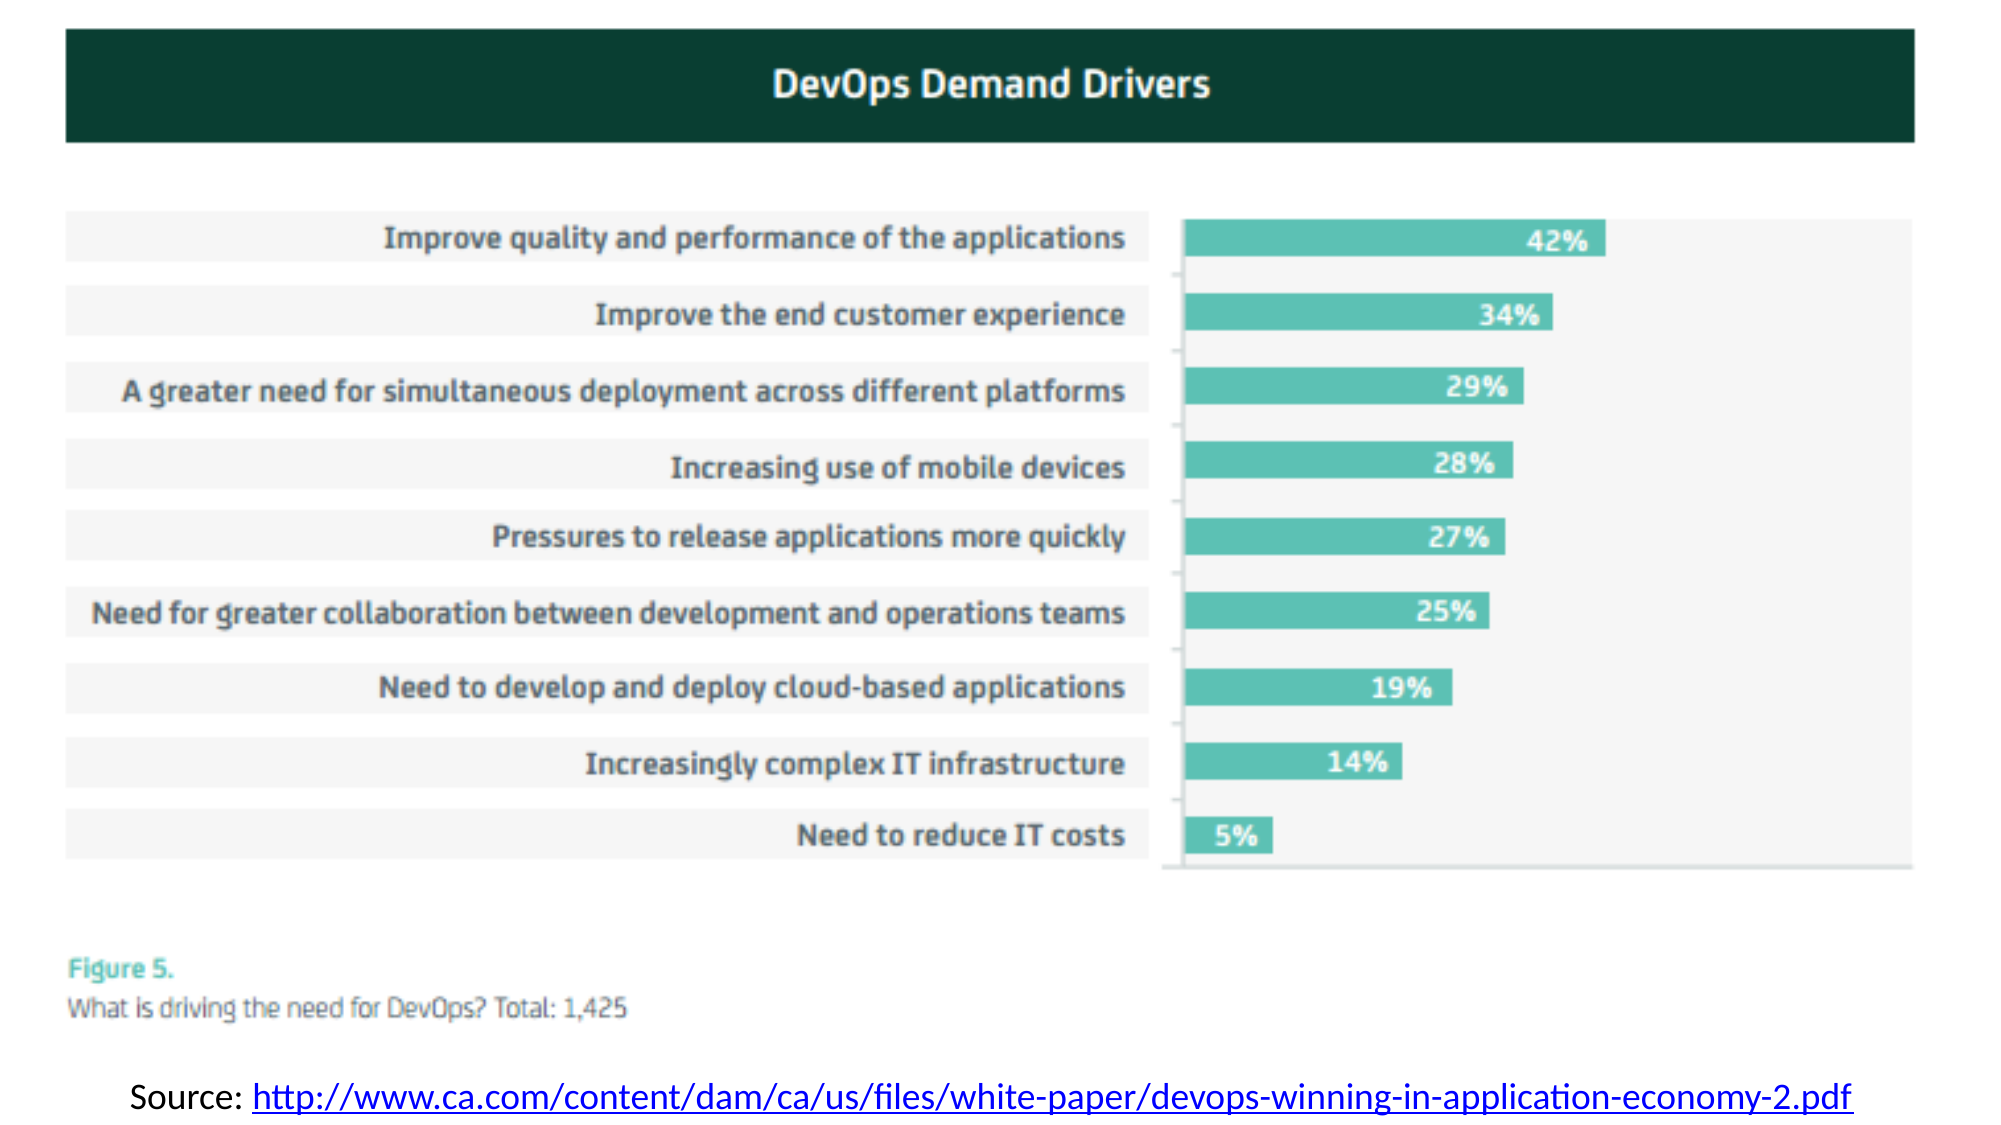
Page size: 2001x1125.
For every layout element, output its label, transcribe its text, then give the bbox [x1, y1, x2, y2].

text_box Source: http://www.ca.com/content/dam/ca/us/files/white-paper/devops-winning-in-application-economy-2.pdf [115, 1101, 2000, 1125]
picture [0, 0, 2000, 1095]
